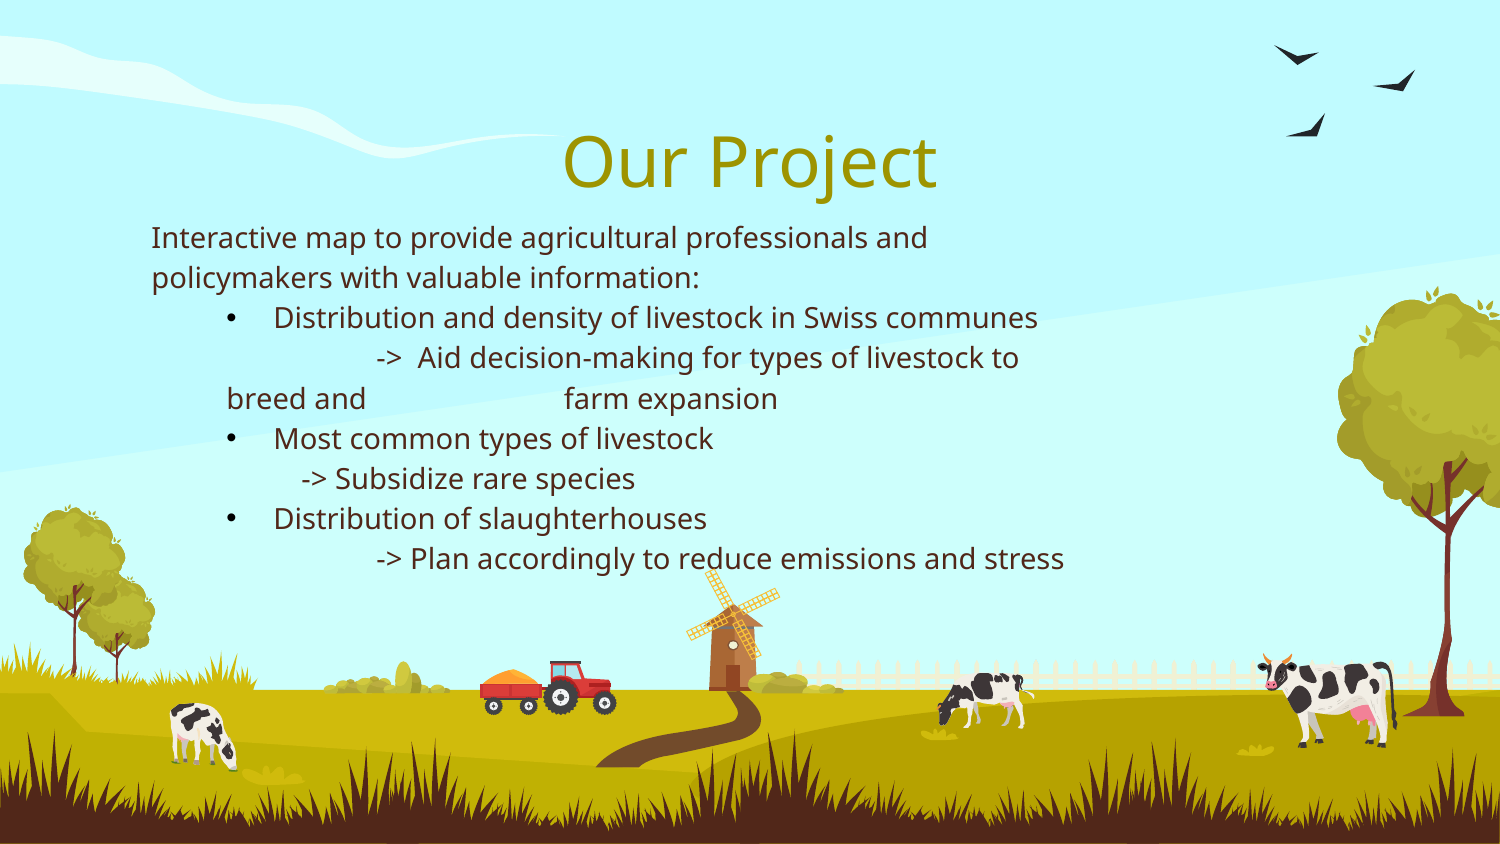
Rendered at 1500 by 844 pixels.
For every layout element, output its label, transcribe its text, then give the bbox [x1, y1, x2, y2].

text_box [479, 660, 618, 716]
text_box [595, 568, 781, 768]
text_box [169, 702, 238, 772]
subtitle Interactive map to provide agricultural professionals and policymakers with valuable information: Distribution and density of livestock in Swiss communes -> Aid decision-making for types of livestock to breed and farm expansion Most common types of livestock -> Subsidize rare species Distribution of slaughterhouses -> Plan accordingly to reduce emissions and stress [136, 199, 1121, 659]
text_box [1335, 285, 1500, 717]
title Our Project [116, 88, 1383, 183]
text_box [864, 358, 895, 409]
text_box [935, 672, 1035, 729]
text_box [1255, 652, 1399, 749]
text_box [747, 671, 845, 694]
